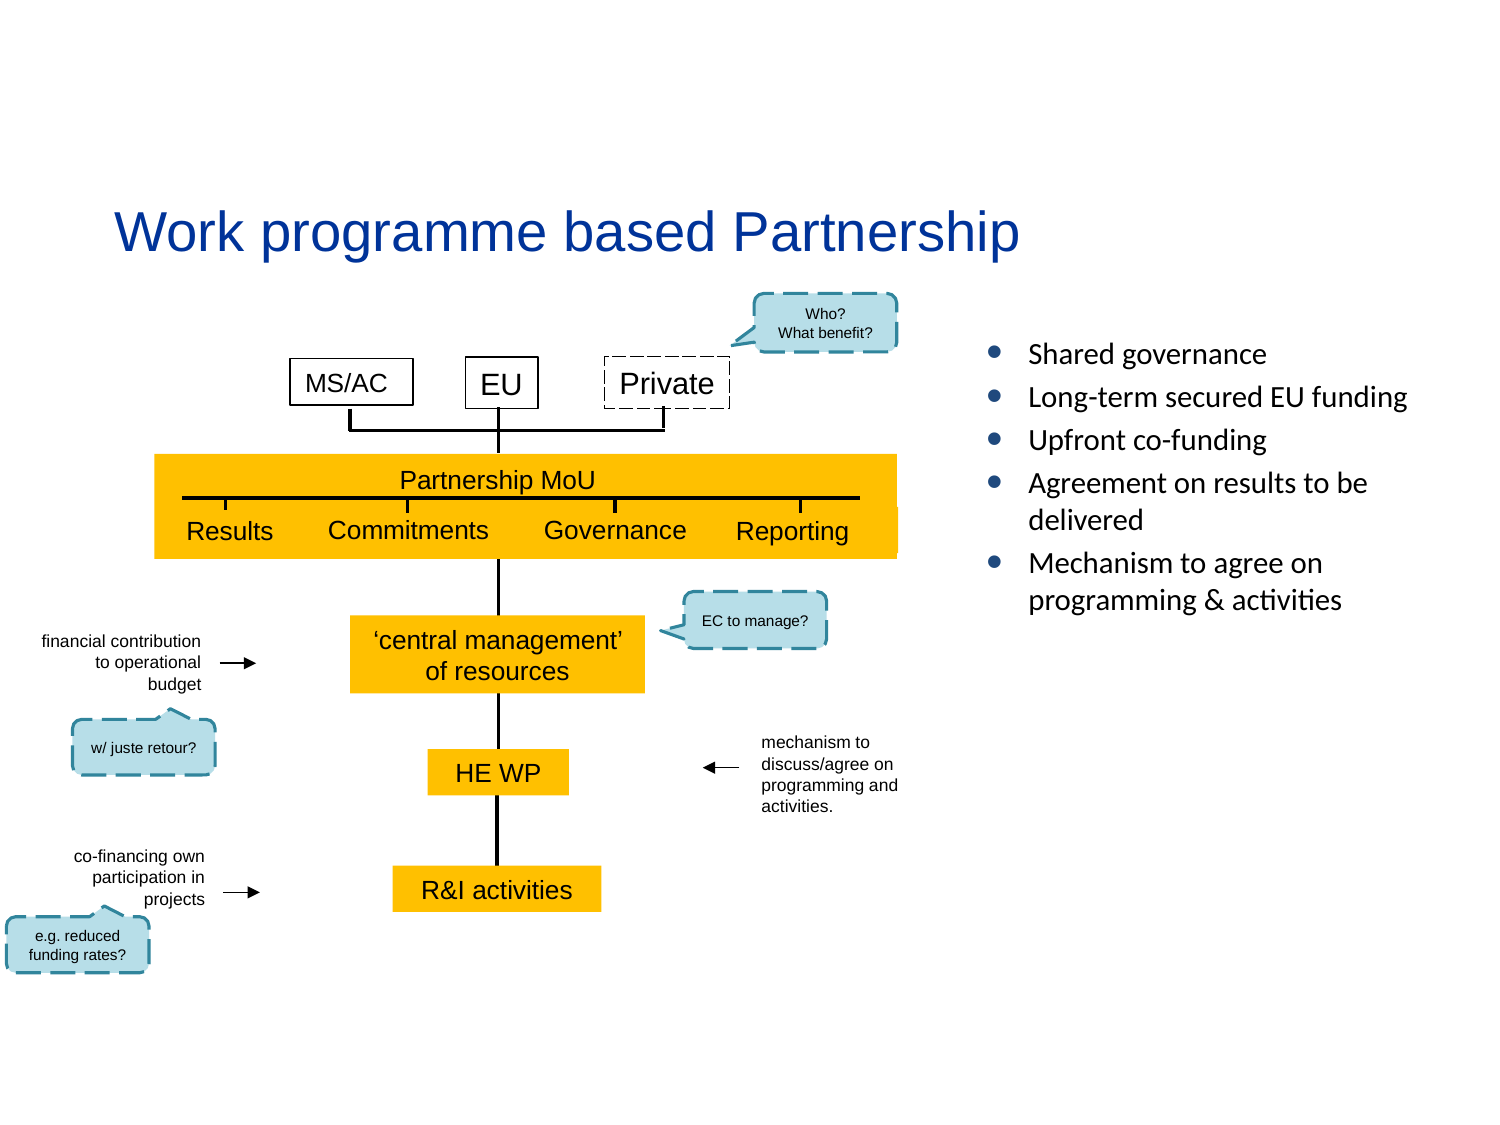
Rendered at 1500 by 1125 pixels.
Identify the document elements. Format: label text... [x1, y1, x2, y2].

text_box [392, 865, 602, 912]
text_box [604, 356, 730, 409]
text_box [70, 706, 218, 778]
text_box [152, 452, 899, 561]
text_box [350, 615, 645, 796]
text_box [4, 837, 220, 975]
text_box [727, 291, 899, 355]
text_box Work programme based Partnership [103, 185, 1397, 282]
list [974, 327, 1435, 635]
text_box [658, 589, 829, 651]
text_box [746, 724, 975, 824]
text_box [24, 622, 217, 701]
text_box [290, 358, 413, 405]
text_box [465, 356, 538, 409]
